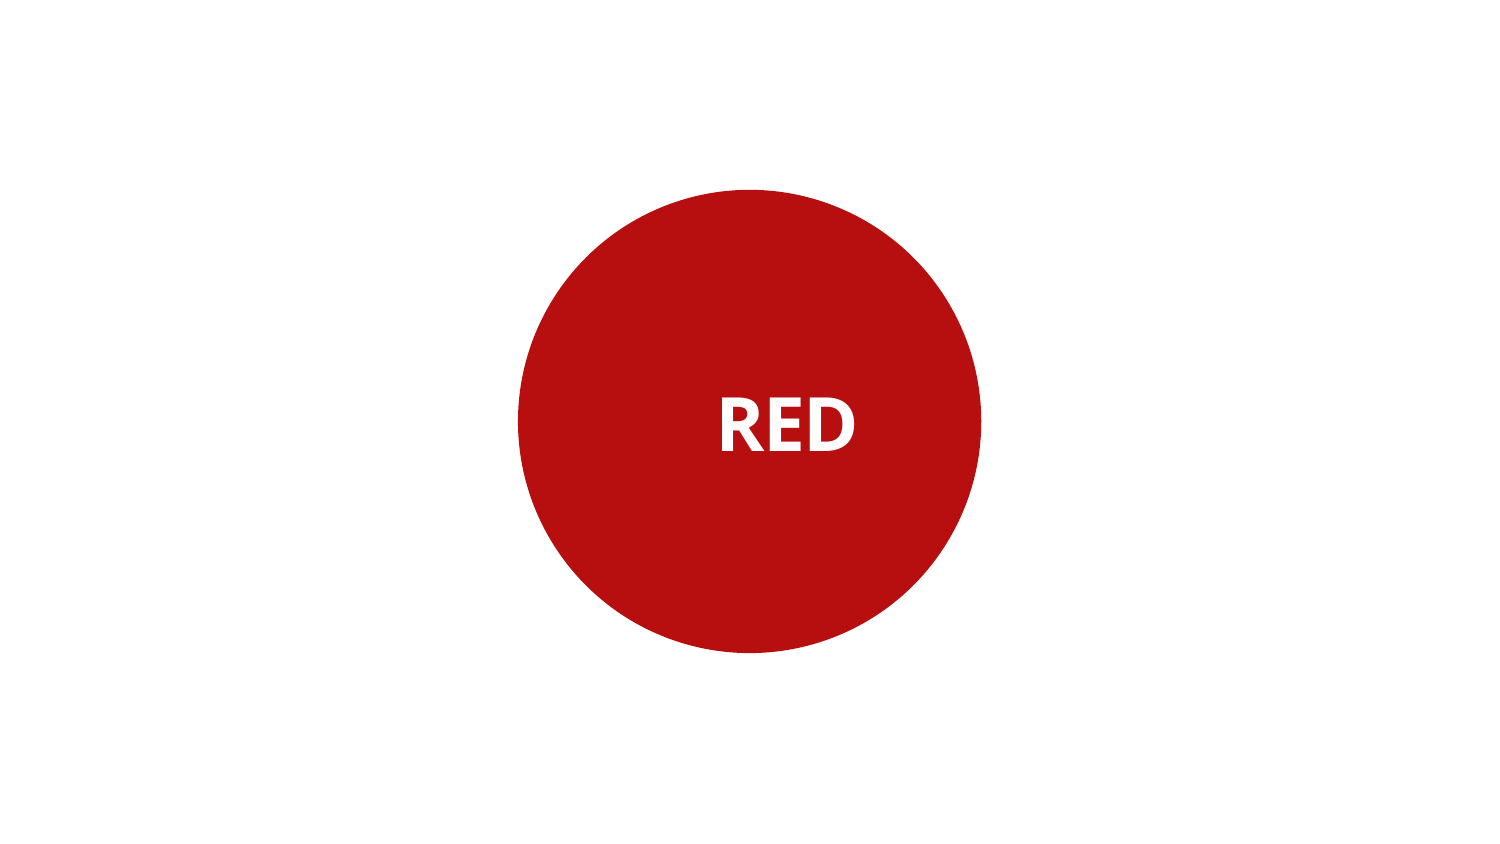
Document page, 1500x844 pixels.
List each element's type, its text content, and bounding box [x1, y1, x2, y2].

text_box [517, 189, 982, 654]
text_box RED [676, 376, 899, 467]
